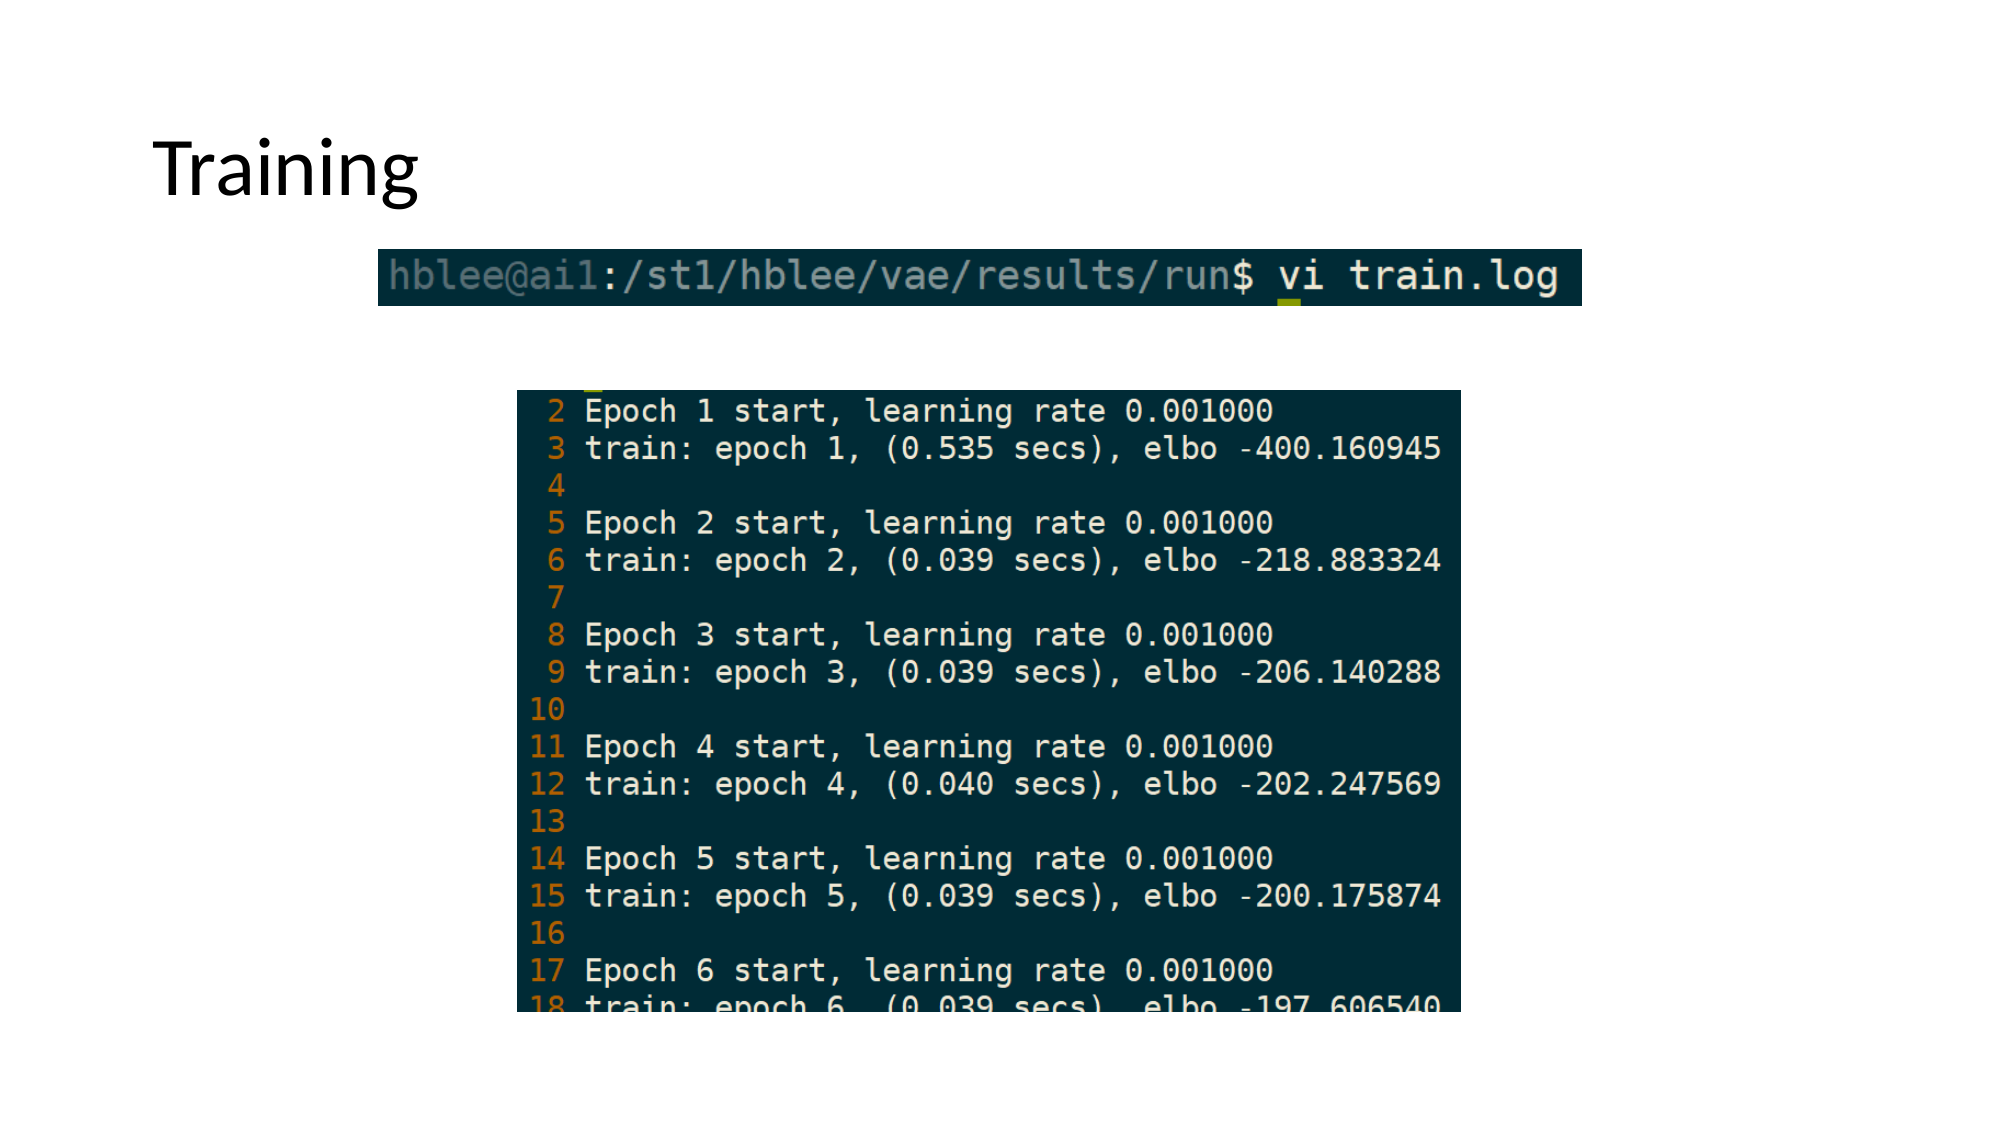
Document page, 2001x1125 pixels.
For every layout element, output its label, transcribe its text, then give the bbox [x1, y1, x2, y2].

picture [643, 666, 658, 682]
picture [996, 740, 1011, 764]
picture [1036, 517, 1049, 533]
picture [643, 852, 657, 869]
picture [1070, 959, 1085, 981]
picture [977, 884, 992, 906]
picture [1238, 623, 1253, 645]
picture [623, 666, 638, 682]
picture [1333, 660, 1346, 682]
picture [865, 398, 880, 421]
picture [903, 660, 918, 682]
picture [999, 267, 1019, 289]
picture [1145, 442, 1161, 459]
picture [1446, 267, 1463, 289]
picture [1016, 554, 1028, 570]
picture [942, 964, 955, 981]
picture [698, 959, 713, 981]
picture [1203, 623, 1216, 645]
picture [1387, 884, 1402, 906]
picture [643, 517, 657, 533]
picture [953, 260, 970, 293]
picture [743, 259, 760, 289]
picture [1182, 735, 1197, 757]
picture [1036, 964, 1049, 981]
picture [1275, 660, 1291, 682]
picture [1219, 399, 1235, 421]
picture [1406, 996, 1422, 1012]
picture [942, 628, 955, 645]
picture [1036, 628, 1049, 645]
picture [979, 517, 992, 533]
picture [1332, 772, 1346, 794]
picture [586, 772, 601, 794]
picture [942, 740, 955, 757]
picture [1071, 554, 1084, 570]
picture [548, 399, 564, 421]
picture [737, 890, 769, 913]
picture [1071, 778, 1084, 794]
picture [608, 778, 621, 794]
picture [773, 666, 787, 682]
picture [942, 852, 955, 869]
picture [1071, 442, 1084, 459]
picture [1350, 996, 1365, 1012]
picture [772, 628, 787, 645]
picture [532, 959, 545, 981]
picture [1071, 890, 1084, 906]
picture [903, 996, 918, 1012]
picture [767, 259, 785, 289]
picture [1094, 435, 1100, 463]
picture [1033, 1001, 1049, 1012]
picture [662, 554, 675, 570]
picture [736, 852, 749, 869]
picture [1053, 554, 1067, 570]
picture [959, 884, 974, 906]
picture [608, 554, 621, 570]
picture [830, 437, 843, 459]
picture [942, 405, 955, 421]
picture [1117, 267, 1134, 289]
picture [1016, 778, 1028, 794]
picture [718, 260, 736, 293]
picture [548, 847, 565, 869]
picture [716, 442, 732, 459]
picture [586, 548, 601, 570]
picture [828, 548, 843, 570]
picture [940, 437, 955, 459]
picture [903, 548, 918, 570]
picture [1257, 623, 1272, 645]
picture [1203, 959, 1216, 981]
picture [942, 517, 955, 533]
picture [1093, 771, 1100, 799]
picture [643, 778, 658, 794]
picture [884, 852, 900, 869]
picture [866, 958, 880, 981]
picture [1089, 964, 1105, 981]
picture [606, 517, 638, 540]
picture [1203, 735, 1216, 757]
picture [979, 405, 992, 421]
picture [1277, 548, 1291, 570]
picture [737, 666, 769, 689]
picture [793, 547, 806, 570]
picture [1182, 623, 1197, 645]
picture [1053, 666, 1067, 682]
picture [1163, 847, 1179, 869]
picture [888, 659, 896, 687]
picture [662, 442, 675, 459]
title Training [137, 59, 1863, 278]
picture [1238, 735, 1253, 757]
picture [737, 1001, 769, 1012]
picture [925, 628, 937, 645]
picture [736, 517, 749, 533]
picture [1281, 267, 1300, 289]
picture [587, 847, 601, 869]
picture [940, 772, 955, 794]
picture [1257, 660, 1272, 682]
picture [1015, 890, 1028, 906]
picture [392, 259, 409, 289]
picture [1238, 847, 1253, 869]
picture [548, 809, 564, 832]
picture [643, 628, 657, 645]
picture [1387, 437, 1402, 459]
picture [1016, 666, 1028, 682]
picture [884, 517, 900, 533]
picture [833, 977, 838, 985]
picture [1052, 517, 1067, 533]
picture [548, 586, 564, 608]
picture [1070, 847, 1085, 869]
picture [1126, 399, 1141, 421]
picture [643, 890, 658, 906]
picture [866, 846, 880, 869]
picture [1182, 959, 1197, 981]
picture [977, 772, 992, 794]
picture [623, 554, 638, 570]
picture [977, 437, 992, 459]
picture [859, 260, 876, 293]
picture [1257, 437, 1273, 459]
picture [1164, 883, 1179, 906]
picture [662, 622, 675, 645]
picture [996, 852, 1011, 875]
picture [1033, 442, 1049, 459]
picture [548, 996, 564, 1012]
picture [736, 740, 749, 757]
picture [810, 511, 825, 533]
picture [1304, 267, 1324, 289]
picture [884, 740, 900, 757]
picture [833, 865, 838, 873]
picture [979, 740, 992, 757]
picture [810, 399, 825, 421]
picture [548, 884, 564, 906]
picture [1333, 884, 1346, 906]
picture [1053, 1001, 1067, 1012]
picture [587, 959, 601, 981]
picture [888, 547, 896, 575]
picture [662, 398, 675, 421]
picture [772, 405, 787, 421]
picture [1424, 884, 1441, 906]
picture [671, 260, 690, 289]
picture [1163, 735, 1179, 757]
picture [532, 809, 545, 832]
picture [833, 530, 838, 538]
picture [1406, 437, 1422, 459]
picture [737, 554, 769, 577]
picture [828, 884, 843, 906]
picture [884, 964, 900, 981]
picture [1257, 511, 1272, 533]
picture [1424, 548, 1441, 570]
picture [1015, 442, 1028, 459]
picture [1257, 772, 1272, 794]
picture [1424, 772, 1440, 794]
picture [1164, 659, 1179, 682]
picture [959, 405, 975, 421]
picture [548, 772, 564, 794]
picture [996, 405, 1011, 428]
picture [587, 511, 601, 533]
picture [1126, 847, 1141, 869]
picture [623, 442, 638, 459]
picture [586, 996, 601, 1012]
picture [1369, 884, 1384, 906]
picture [1182, 847, 1197, 869]
picture [1036, 405, 1049, 421]
picture [754, 399, 769, 421]
picture [662, 958, 675, 981]
picture [866, 622, 880, 645]
picture [925, 852, 937, 869]
picture [1537, 267, 1557, 297]
picture [1238, 511, 1253, 533]
picture [1094, 547, 1100, 575]
picture [1294, 884, 1309, 906]
picture [608, 666, 621, 682]
picture [716, 778, 732, 794]
picture [548, 474, 565, 496]
picture [1145, 554, 1161, 570]
picture [415, 259, 434, 289]
picture [662, 846, 675, 869]
picture [1201, 554, 1216, 570]
picture [1388, 772, 1402, 794]
picture [606, 964, 638, 987]
picture [532, 921, 545, 943]
picture [1333, 437, 1346, 459]
picture [1164, 959, 1179, 981]
picture [977, 996, 992, 1012]
picture [884, 405, 900, 421]
picture [1023, 267, 1040, 289]
picture [772, 517, 787, 533]
picture [903, 517, 918, 533]
picture [645, 1001, 651, 1012]
picture [608, 1001, 621, 1012]
picture [1201, 666, 1216, 682]
picture [606, 405, 638, 428]
picture [835, 267, 855, 289]
picture [1033, 666, 1049, 682]
picture [1424, 996, 1440, 1012]
picture [754, 959, 769, 981]
picture [624, 1001, 638, 1012]
picture [1257, 548, 1272, 570]
picture [810, 959, 825, 981]
picture [1145, 666, 1161, 682]
picture [532, 996, 541, 1012]
picture [1219, 623, 1235, 645]
picture [1278, 299, 1300, 306]
picture [1294, 548, 1309, 570]
picture [548, 959, 564, 981]
picture [959, 548, 974, 570]
picture [979, 628, 992, 645]
picture [1164, 547, 1179, 570]
picture [1053, 778, 1067, 794]
picture [1387, 548, 1402, 570]
picture [461, 267, 480, 289]
picture [773, 890, 787, 906]
picture [1350, 548, 1365, 570]
picture [716, 666, 732, 682]
picture [888, 435, 896, 463]
picture [1052, 852, 1067, 869]
picture [606, 852, 638, 875]
picture [1424, 660, 1440, 682]
picture [1184, 659, 1198, 682]
picture [1369, 660, 1384, 682]
picture [828, 772, 844, 794]
picture [1369, 437, 1384, 459]
picture [959, 437, 974, 459]
picture [548, 921, 564, 943]
picture [754, 735, 769, 757]
picture [793, 659, 806, 682]
picture [1052, 964, 1067, 981]
picture [940, 660, 955, 682]
picture [1219, 735, 1235, 757]
picture [1219, 847, 1235, 869]
picture [1071, 399, 1085, 421]
picture [716, 890, 732, 906]
picture [548, 548, 564, 570]
picture [548, 511, 564, 533]
picture [996, 964, 1011, 987]
picture [1089, 628, 1105, 645]
picture [958, 772, 975, 794]
picture [1036, 852, 1049, 869]
picture [1350, 660, 1366, 682]
picture [1377, 267, 1394, 289]
picture [1234, 259, 1253, 294]
picture [697, 735, 714, 757]
picture [606, 628, 638, 652]
picture [625, 260, 642, 293]
picture [940, 884, 955, 906]
picture [1184, 995, 1198, 1012]
picture [1201, 890, 1216, 906]
picture [772, 852, 787, 869]
picture [793, 995, 806, 1012]
picture [773, 778, 787, 794]
picture [773, 554, 787, 570]
picture [888, 995, 896, 1012]
picture [959, 660, 974, 682]
picture [1406, 548, 1421, 570]
picture [698, 623, 713, 645]
picture [794, 852, 807, 869]
picture [1184, 435, 1198, 459]
picture [737, 778, 769, 801]
picture [811, 267, 832, 289]
picture [1033, 778, 1049, 794]
picture [903, 964, 918, 981]
picture [925, 740, 937, 757]
picture [925, 964, 937, 981]
picture [1052, 740, 1067, 757]
picture [587, 623, 601, 645]
picture [1126, 623, 1141, 645]
picture [1163, 511, 1179, 533]
picture [793, 435, 806, 459]
picture [866, 734, 880, 757]
picture [959, 996, 974, 1012]
picture [1201, 442, 1216, 459]
picture [1350, 437, 1365, 459]
picture [977, 660, 992, 682]
picture [532, 884, 545, 906]
picture [925, 517, 937, 533]
picture [608, 890, 621, 906]
picture [888, 883, 896, 911]
picture [959, 517, 975, 533]
picture [1033, 554, 1049, 570]
picture [793, 771, 806, 794]
picture [1053, 890, 1067, 906]
picture [1069, 259, 1088, 289]
picture [866, 510, 880, 533]
picture [548, 660, 564, 682]
picture [1406, 660, 1421, 682]
picture [903, 628, 918, 645]
picture [1092, 260, 1112, 289]
picture [643, 554, 658, 570]
picture [1071, 511, 1085, 533]
picture [662, 1001, 675, 1012]
picture [1406, 772, 1421, 794]
picture [1089, 852, 1105, 869]
picture [555, 267, 574, 289]
picture [1294, 437, 1309, 459]
picture [1203, 399, 1216, 421]
picture [1238, 399, 1253, 421]
picture [1188, 267, 1205, 289]
picture [1201, 778, 1216, 794]
picture [1164, 771, 1179, 794]
picture [716, 1001, 732, 1012]
picture [810, 735, 825, 757]
picture [925, 405, 937, 421]
picture [833, 418, 838, 426]
picture [903, 437, 918, 459]
picture [586, 884, 601, 906]
picture [754, 511, 769, 533]
picture [940, 996, 955, 1012]
picture [754, 623, 769, 645]
picture [1369, 548, 1384, 570]
picture [1407, 884, 1421, 906]
picture [1094, 883, 1100, 911]
picture [643, 740, 657, 757]
picture [979, 852, 992, 869]
picture [716, 554, 732, 570]
picture [736, 964, 749, 981]
picture [1126, 959, 1141, 981]
picture [772, 964, 787, 981]
picture [580, 260, 596, 289]
picture [903, 740, 918, 757]
picture [1182, 511, 1197, 533]
picture [1047, 267, 1065, 289]
picture [903, 772, 918, 794]
picture [697, 260, 714, 289]
picture [643, 964, 657, 981]
picture [794, 405, 807, 421]
picture [1350, 260, 1369, 289]
picture [1238, 959, 1253, 981]
picture [1126, 511, 1141, 533]
picture [772, 740, 787, 757]
picture [1167, 267, 1183, 289]
picture [1257, 399, 1272, 421]
picture [1275, 996, 1291, 1012]
picture [959, 628, 975, 645]
picture [905, 267, 924, 289]
picture [1164, 399, 1179, 421]
picture [1182, 399, 1197, 421]
picture [1164, 995, 1172, 1012]
picture [1184, 771, 1198, 794]
picture [929, 267, 949, 289]
picture [959, 740, 975, 757]
picture [662, 778, 675, 794]
picture [1257, 959, 1272, 981]
picture [959, 852, 975, 869]
picture [793, 883, 806, 906]
picture [788, 259, 807, 289]
picture [773, 1001, 787, 1012]
picture [1145, 890, 1161, 906]
picture [1425, 437, 1440, 459]
picture [1369, 772, 1384, 794]
picture [548, 698, 564, 720]
picture [662, 510, 675, 533]
picture [700, 399, 713, 421]
picture [794, 964, 807, 981]
picture [882, 267, 901, 289]
picture [736, 628, 749, 645]
picture [532, 772, 545, 794]
picture [1145, 1001, 1161, 1012]
picture [1053, 442, 1067, 459]
picture [643, 405, 657, 421]
picture [532, 735, 545, 757]
picture [1369, 996, 1384, 1012]
picture [1164, 435, 1179, 459]
picture [794, 628, 807, 645]
picture [623, 890, 638, 906]
picture [754, 847, 769, 869]
picture [1070, 623, 1085, 645]
picture [1490, 259, 1510, 289]
picture [1094, 659, 1100, 687]
picture [794, 517, 807, 533]
picture [698, 511, 713, 533]
picture [1140, 260, 1157, 293]
picture [550, 735, 564, 757]
picture [1164, 623, 1179, 645]
picture [810, 847, 825, 869]
picture [996, 628, 1011, 652]
picture [1387, 660, 1402, 682]
picture [532, 698, 545, 720]
picture [940, 548, 955, 570]
picture [1052, 405, 1067, 421]
picture [888, 771, 896, 799]
picture [903, 884, 918, 906]
picture [1089, 517, 1105, 533]
picture [587, 735, 601, 757]
picture [1397, 267, 1416, 289]
picture [548, 436, 564, 459]
picture [773, 442, 787, 459]
picture [586, 660, 601, 682]
picture [1219, 959, 1235, 981]
picture [1016, 1001, 1028, 1012]
picture [1184, 883, 1198, 906]
picture [532, 847, 545, 869]
picture [810, 623, 825, 645]
picture [662, 666, 675, 682]
picture [884, 628, 900, 645]
picture [643, 442, 658, 459]
picture [1350, 772, 1366, 794]
picture [587, 399, 601, 421]
picture [1070, 735, 1085, 757]
picture [979, 964, 992, 981]
picture [1257, 735, 1272, 757]
picture [484, 262, 528, 296]
picture [649, 267, 665, 289]
picture [531, 267, 550, 289]
picture [1036, 740, 1049, 757]
picture [1126, 735, 1141, 757]
picture [662, 734, 675, 757]
picture [1089, 405, 1105, 421]
picture [698, 847, 713, 869]
picture [736, 405, 749, 421]
picture [1257, 884, 1272, 906]
picture [662, 890, 675, 906]
picture [1052, 628, 1067, 645]
picture [586, 437, 601, 459]
picture [1294, 772, 1309, 794]
picture [996, 517, 1011, 540]
picture [1331, 996, 1346, 1012]
picture [794, 740, 807, 757]
picture [1033, 890, 1049, 906]
picture [1203, 511, 1216, 533]
picture [1275, 437, 1291, 459]
picture [548, 623, 564, 645]
picture [903, 405, 918, 421]
picture [1184, 547, 1198, 570]
picture [1072, 1001, 1084, 1012]
picture [1421, 267, 1441, 289]
picture [1388, 996, 1402, 1012]
picture [623, 778, 638, 794]
picture [1071, 666, 1084, 682]
picture [1094, 995, 1100, 1012]
picture [1275, 884, 1291, 906]
picture [1089, 740, 1105, 757]
picture [1201, 1001, 1216, 1012]
picture [737, 442, 769, 465]
picture [1351, 884, 1365, 906]
picture [980, 267, 996, 289]
picture [1257, 847, 1272, 869]
picture [1514, 267, 1533, 289]
picture [1219, 511, 1235, 533]
picture [608, 442, 621, 459]
picture [959, 964, 975, 981]
picture [1145, 778, 1161, 794]
picture [1275, 772, 1291, 794]
picture [828, 660, 843, 682]
picture [903, 852, 918, 869]
picture [1259, 996, 1267, 1012]
picture [438, 259, 456, 289]
picture [1203, 847, 1216, 869]
picture [1212, 267, 1229, 289]
picture [828, 996, 843, 1012]
picture [606, 740, 638, 764]
picture [1294, 660, 1309, 682]
picture [1331, 548, 1346, 570]
picture [1295, 996, 1309, 1012]
picture [977, 548, 992, 570]
